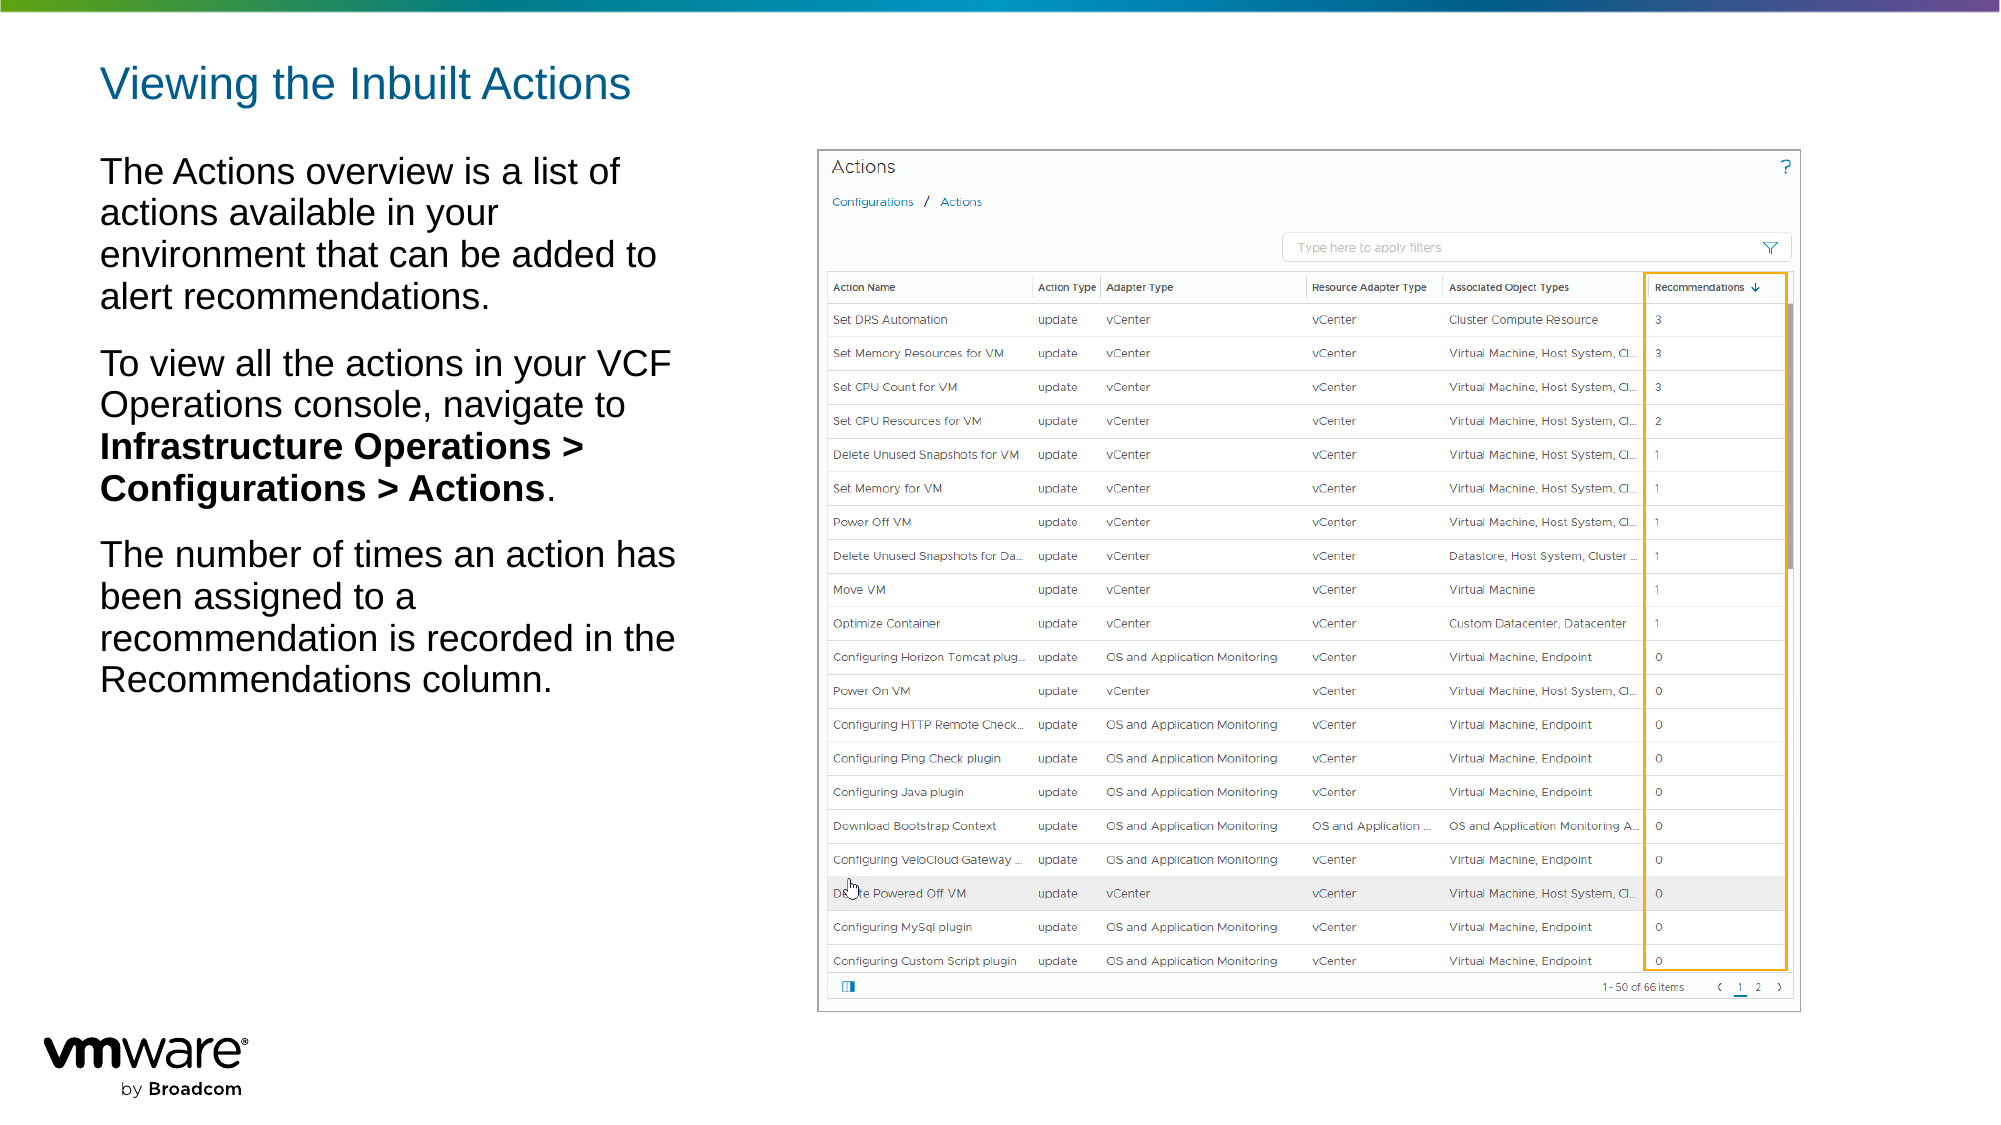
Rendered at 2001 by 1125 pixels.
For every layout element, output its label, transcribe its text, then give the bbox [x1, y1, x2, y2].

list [816, 149, 1801, 1012]
title Viewing the Inbuilt Actions [99, 54, 1900, 113]
picture [0, 0, 2000, 30]
list The Actions overview is a list of actions available in your environment that can be added to alert recommendations. To view all the actions in your VCF Operations console, navigate to Infrastructure Operations > Configurations > Actions. The number of times an action has been assigned to a recommendation is recorded in the Recommendations column. [99, 149, 690, 1012]
